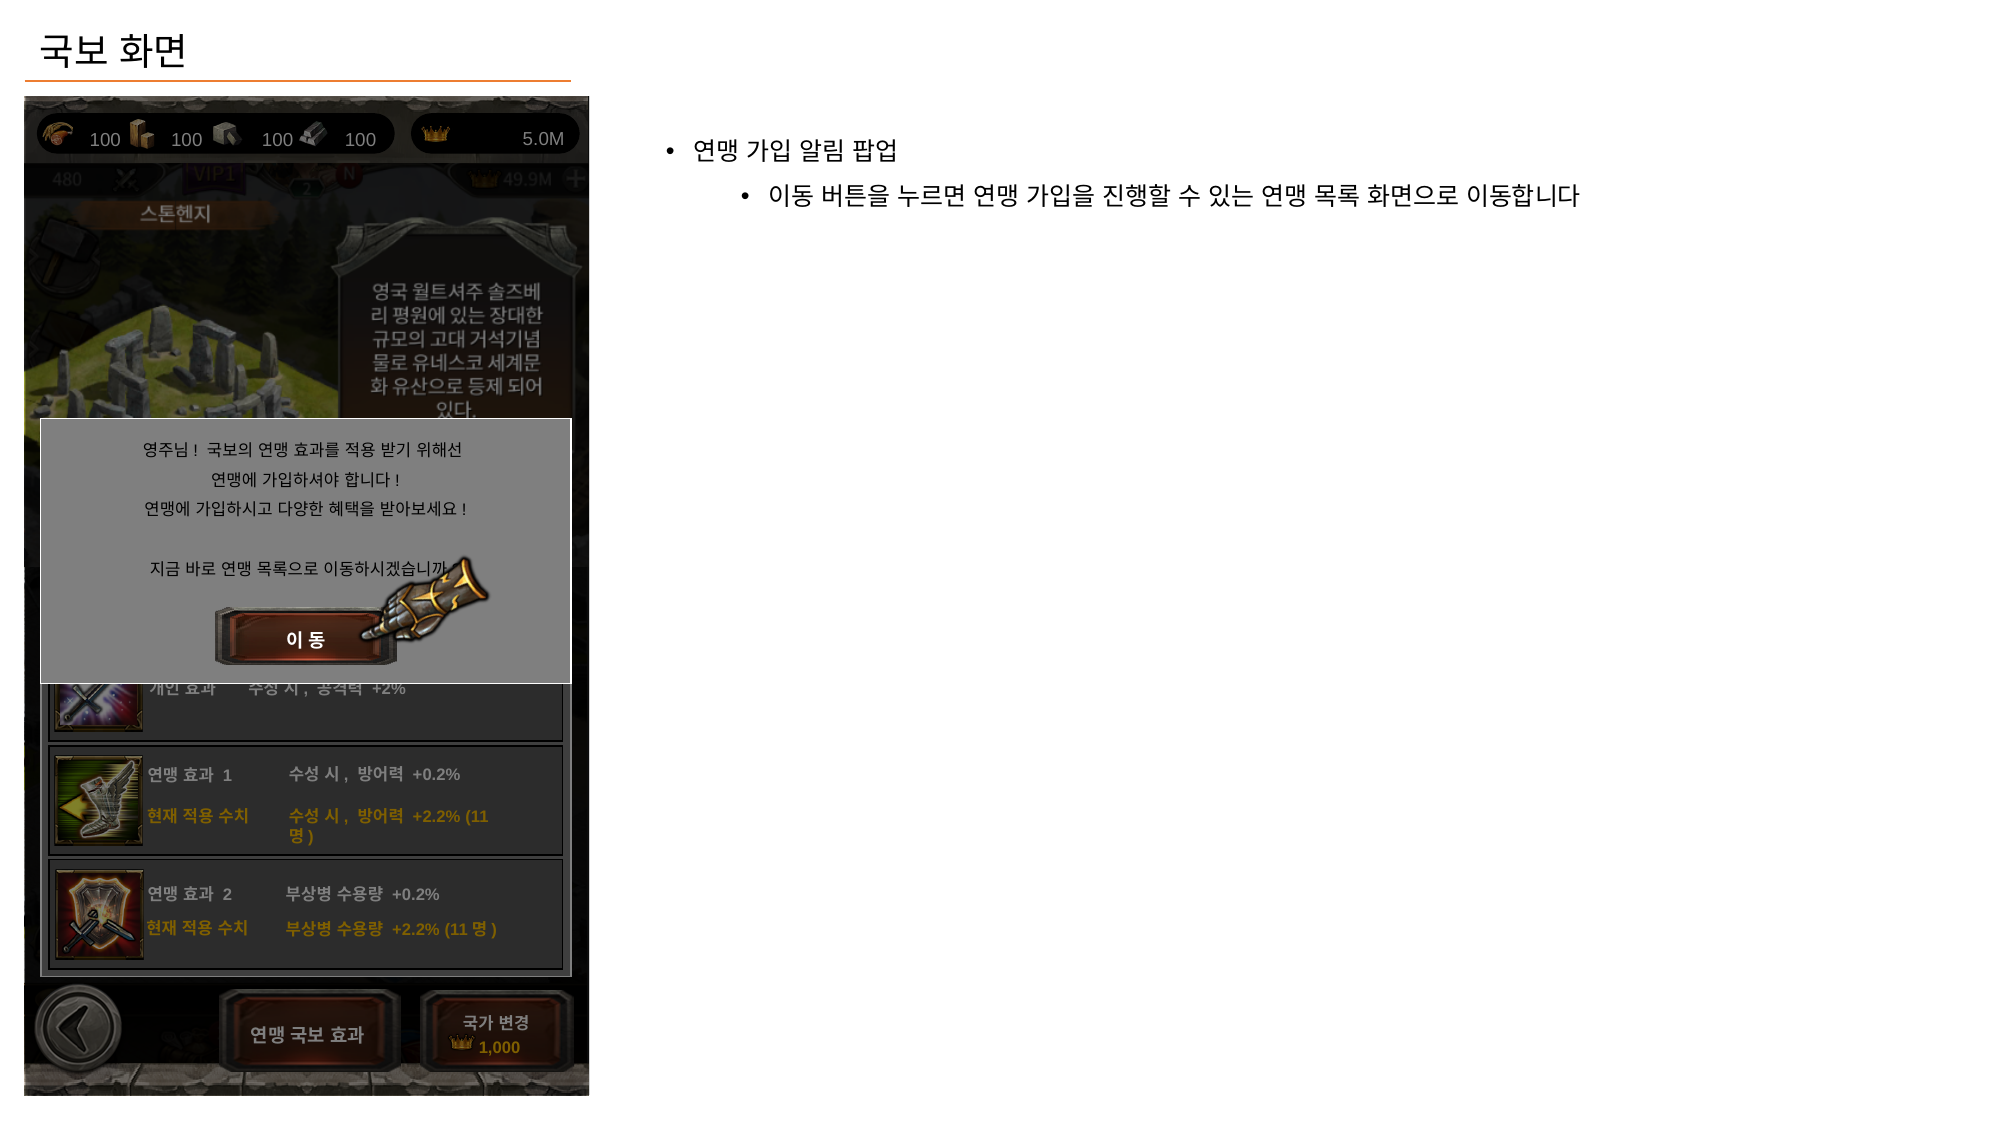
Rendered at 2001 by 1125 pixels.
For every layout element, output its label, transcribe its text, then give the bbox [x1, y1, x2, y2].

text_box 연맹 가입 알림 팝업 이동 버튼을 누르면 연맹 가입을 진행할 수 있는 연맹 목록 화면으로 이동합니다 [650, 113, 1786, 220]
picture [215, 568, 497, 665]
text_box 국보 화면 [24, 20, 220, 80]
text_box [24, 95, 590, 1096]
